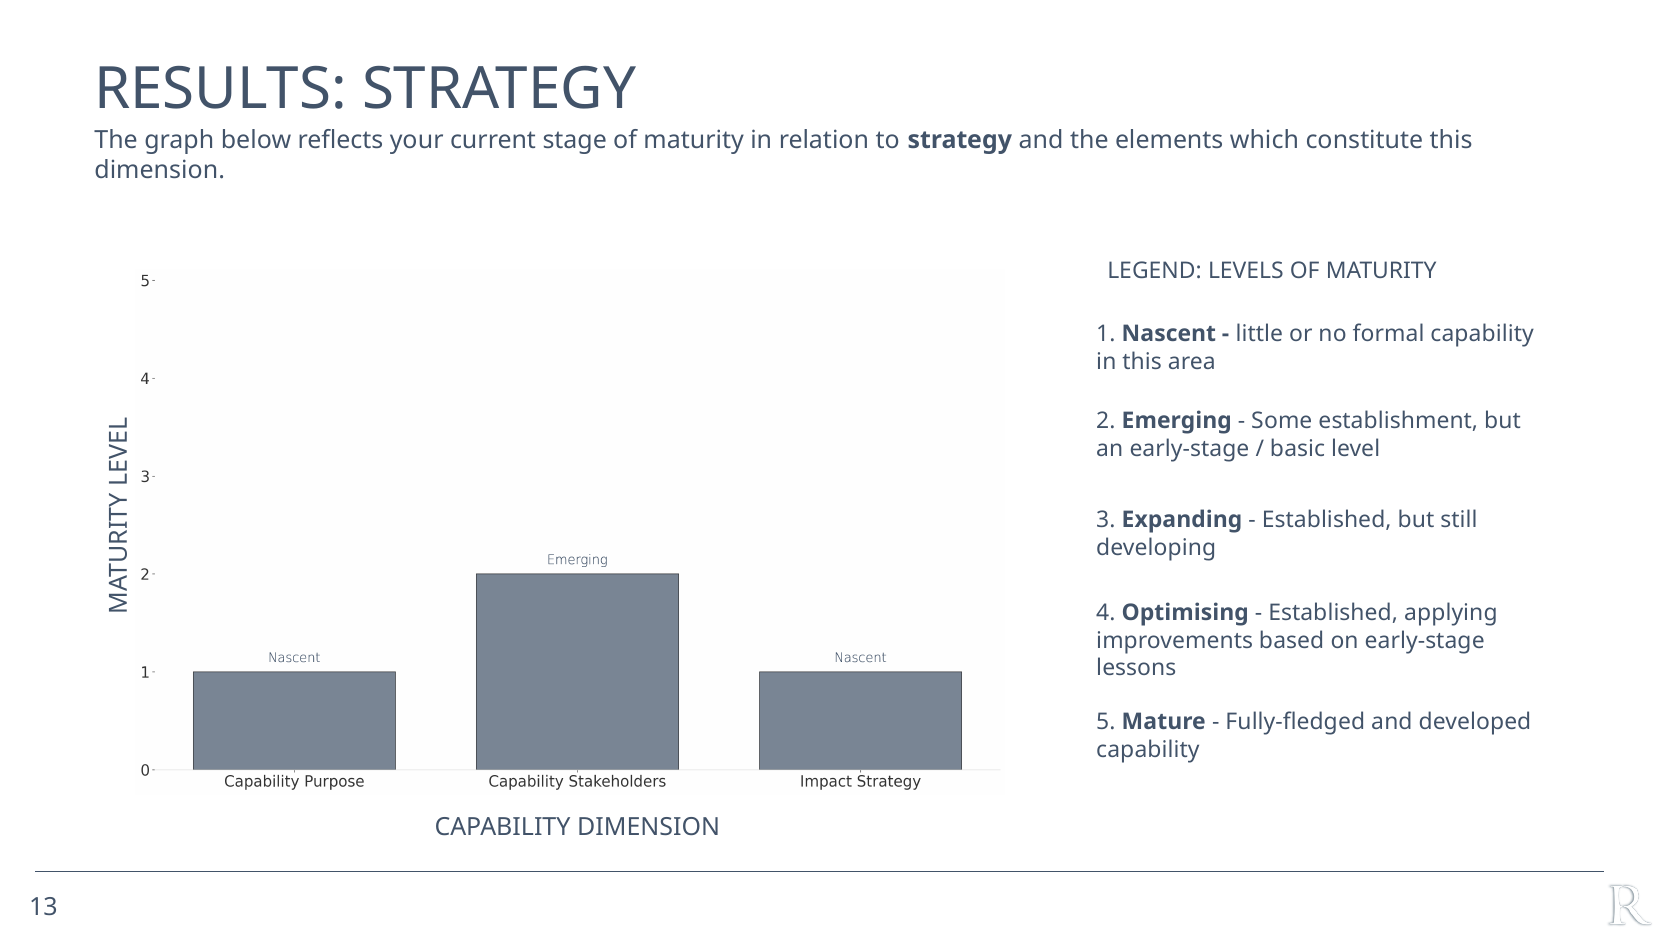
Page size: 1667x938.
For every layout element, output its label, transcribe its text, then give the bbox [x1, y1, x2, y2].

text_box Capability Dimension [191, 803, 964, 849]
picture [1605, 882, 1654, 928]
text_box 5. Mature - Fully-fledged and developed capability [1081, 699, 1568, 770]
slide_number 13 [7, 882, 80, 933]
list The graph below reflects your current stage of maturity in relation to strategy and the elements which constitute this dimension. [79, 115, 1588, 171]
picture [134, 269, 1006, 796]
text_box 4. Optimising - Established, applying improvements based on early-stage lessons [1081, 590, 1568, 688]
title Results: Strategy [79, 25, 1588, 115]
text_box 3. Expanding - Established, but still developing [1081, 497, 1568, 567]
text_box Maturity level [94, 265, 140, 767]
text_box 1. Nascent - little or no formal capability in this area [1081, 311, 1568, 382]
text_box 2. Emerging - Some establishment, but an early-stage / basic level [1081, 398, 1568, 468]
text_box Legend: Levels of maturity [1092, 248, 1579, 291]
